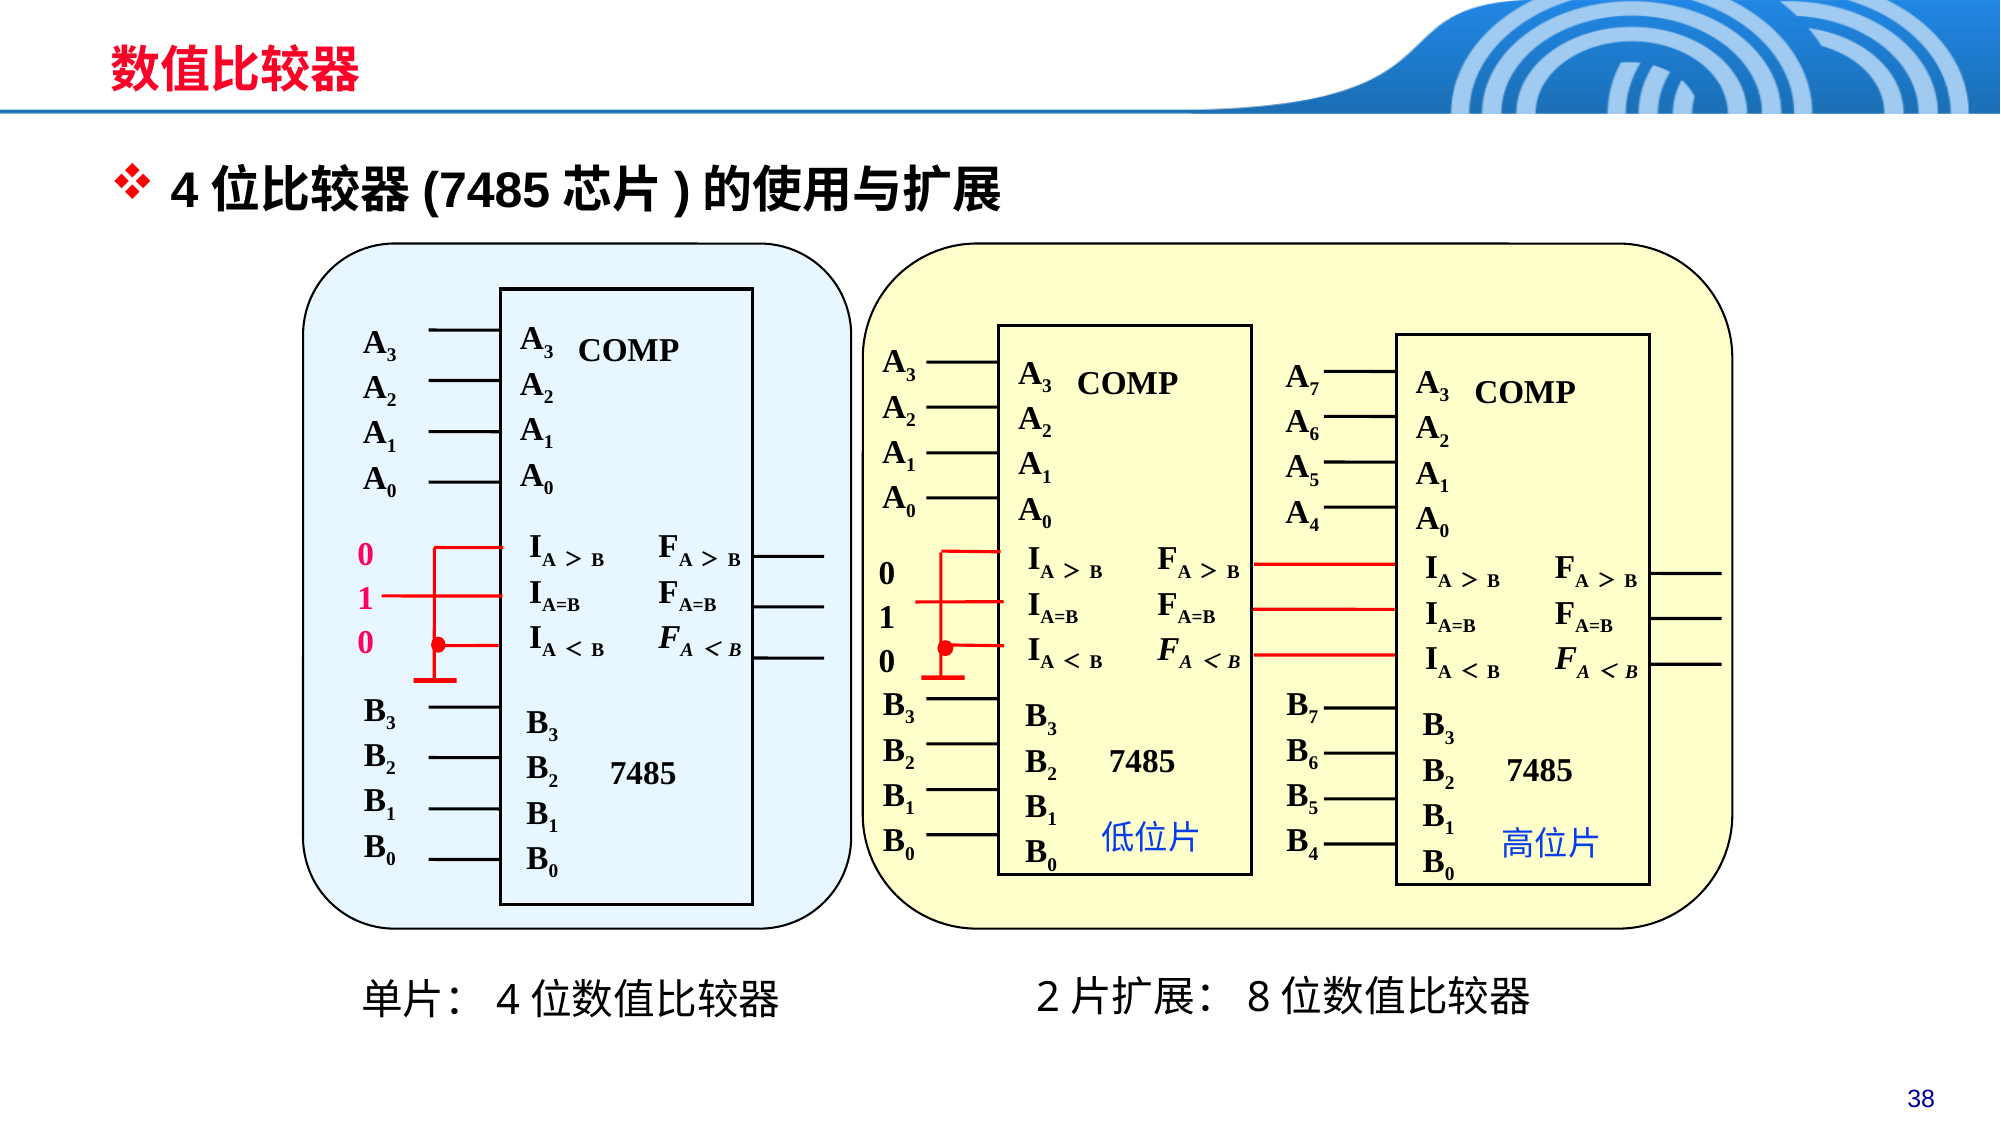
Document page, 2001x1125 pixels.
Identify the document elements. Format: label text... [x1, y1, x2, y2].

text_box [329, 288, 825, 905]
text_box [894, 893, 1701, 929]
text_box [343, 913, 811, 929]
text_box [868, 243, 1733, 849]
title 数值比较器 [99, 40, 1297, 103]
text_box [303, 243, 851, 897]
picture [0, 0, 2000, 114]
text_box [850, 325, 1722, 885]
text_box 2片扩展：8位数值比较器 [1021, 962, 1700, 1027]
list 单片：4位数值比较器 [350, 962, 822, 1024]
text_box 4位比较器(7485芯片)的使用与扩展 [100, 147, 1085, 222]
